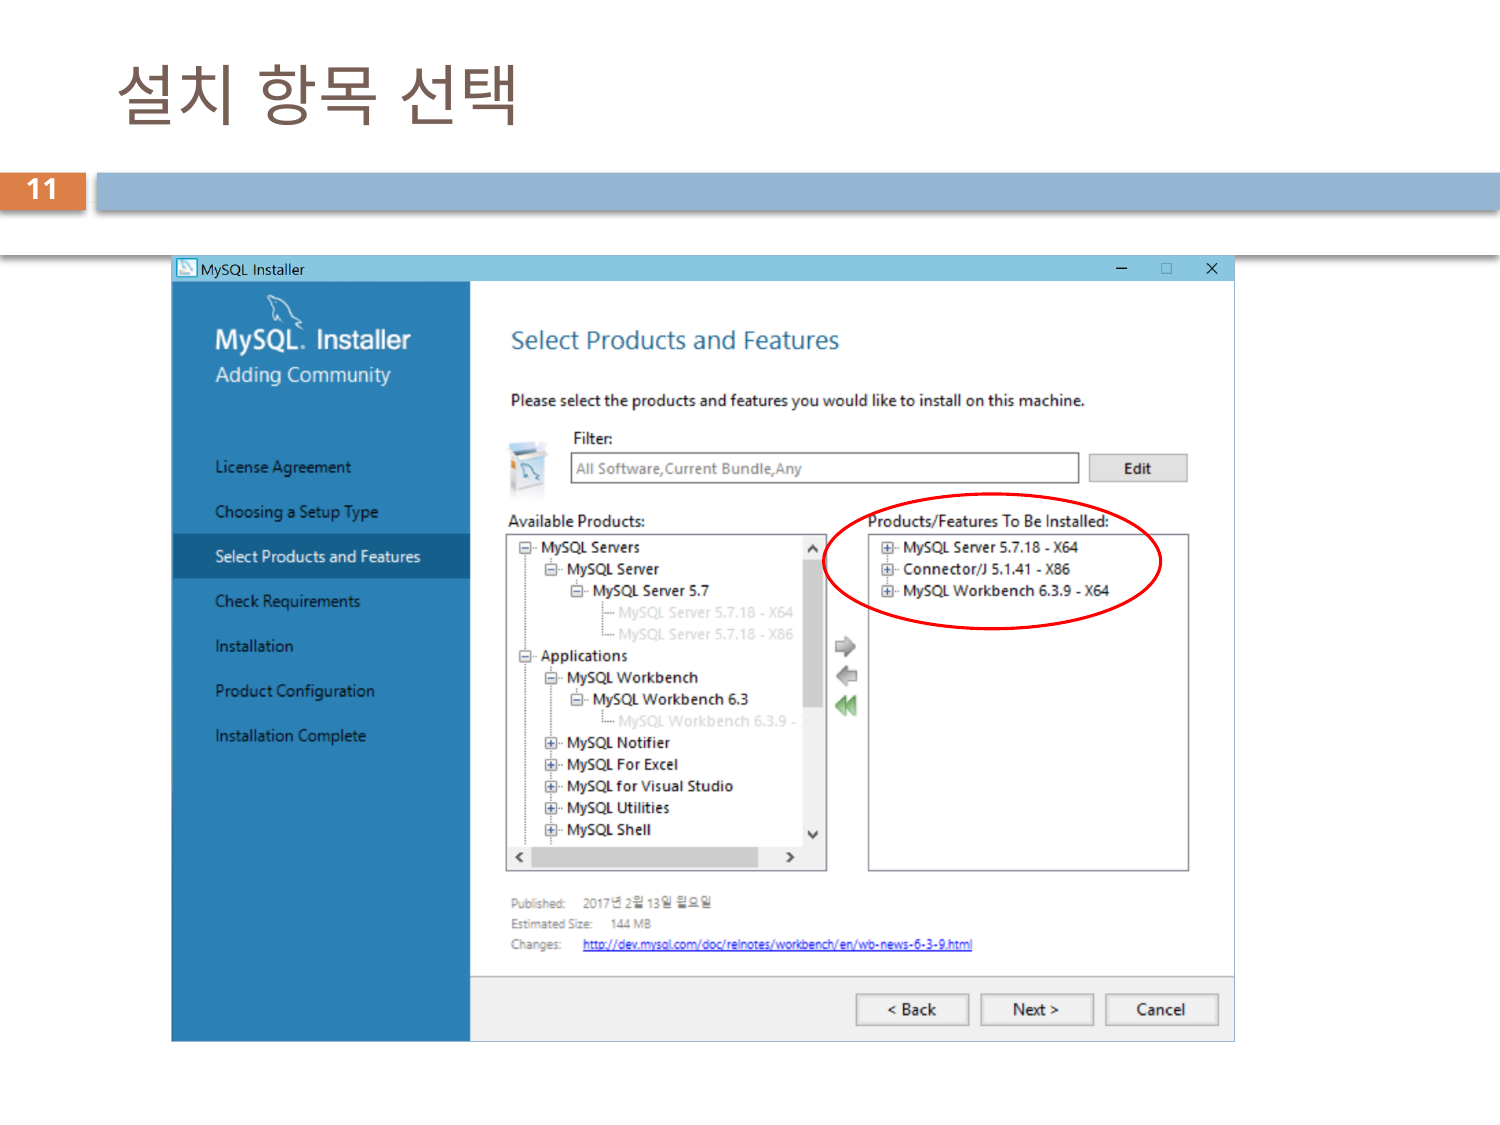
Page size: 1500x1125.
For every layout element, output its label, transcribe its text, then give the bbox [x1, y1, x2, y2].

picture [170, 254, 1235, 1043]
title 설치 항목 선택 [100, 37, 1438, 149]
slide_number 11 [0, 170, 87, 211]
